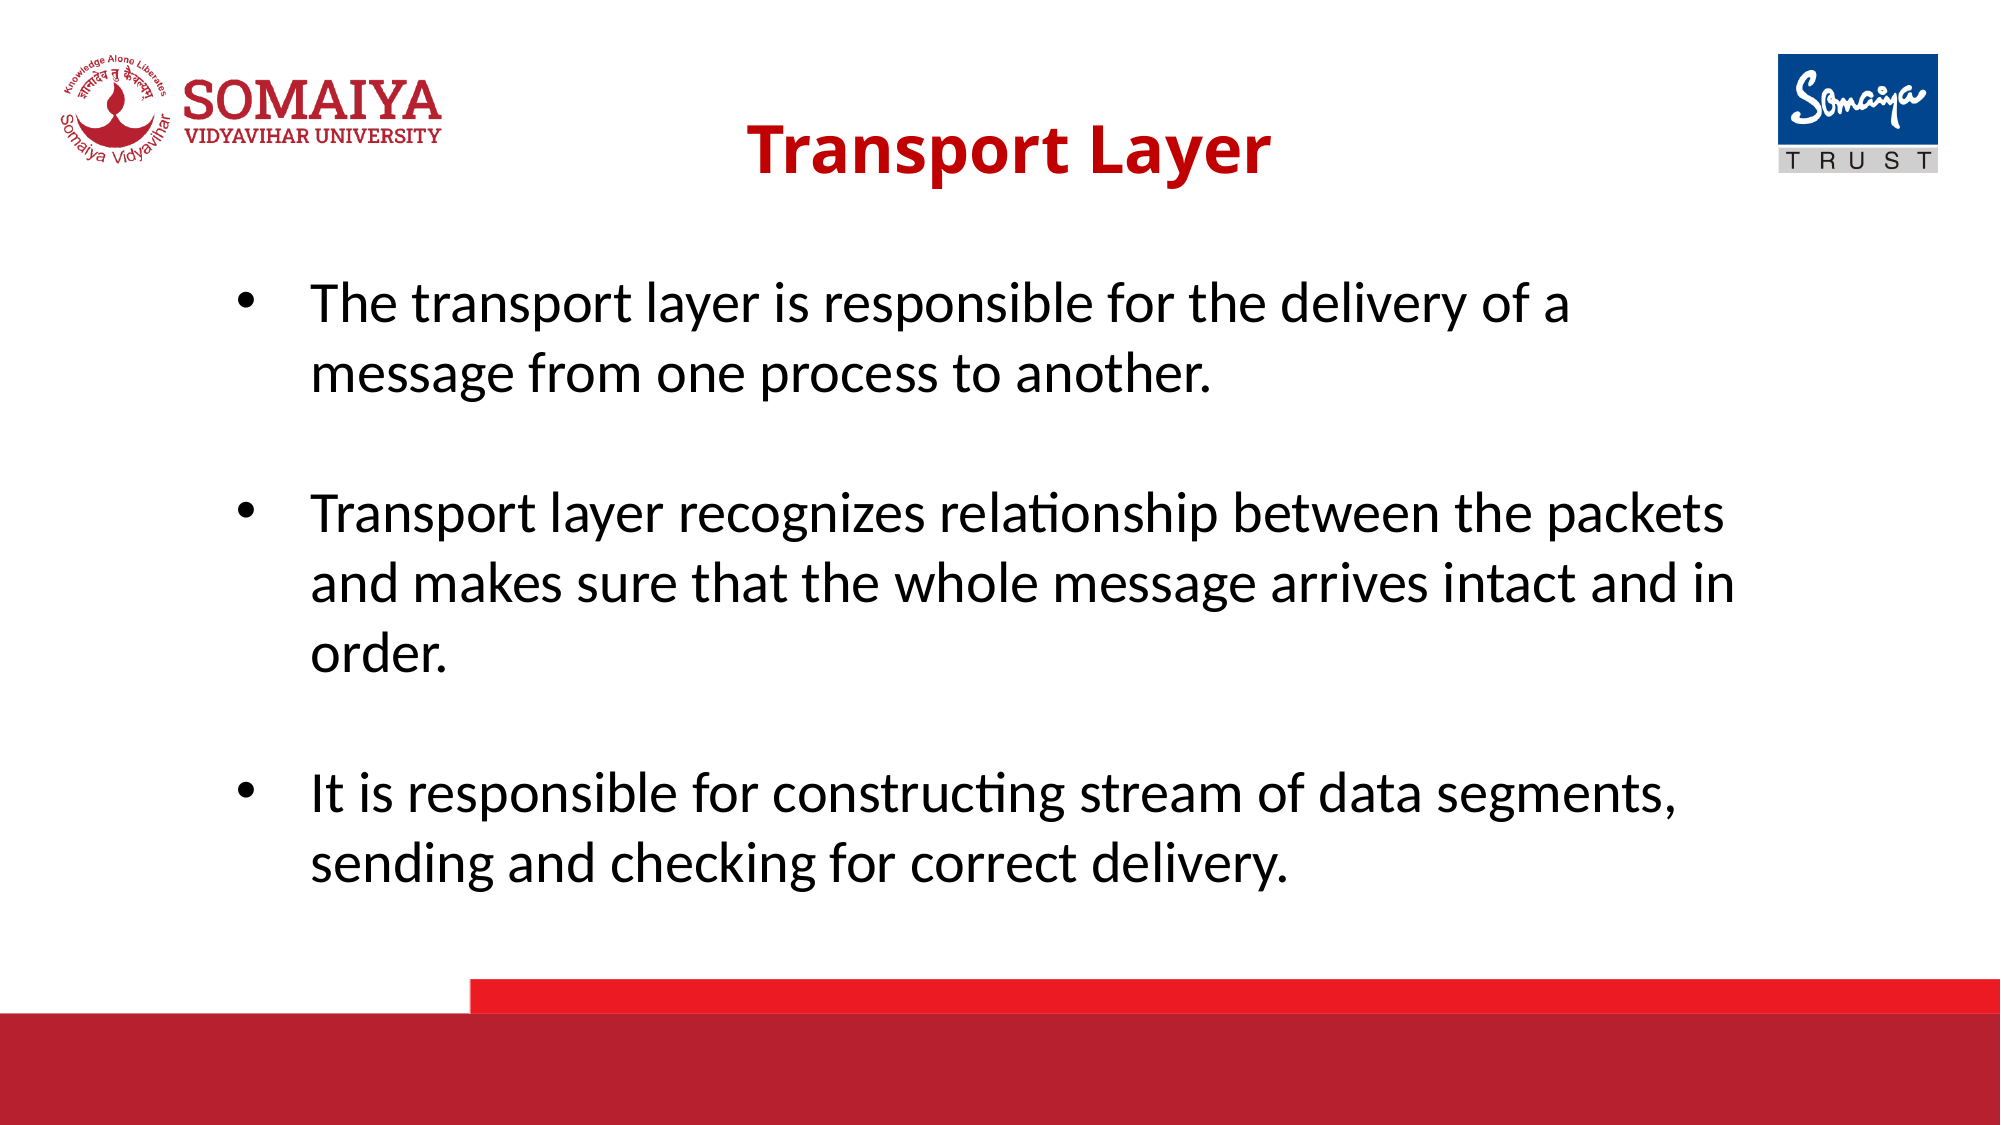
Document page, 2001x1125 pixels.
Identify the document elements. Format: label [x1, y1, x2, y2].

text_box [0, 34, 2000, 1125]
